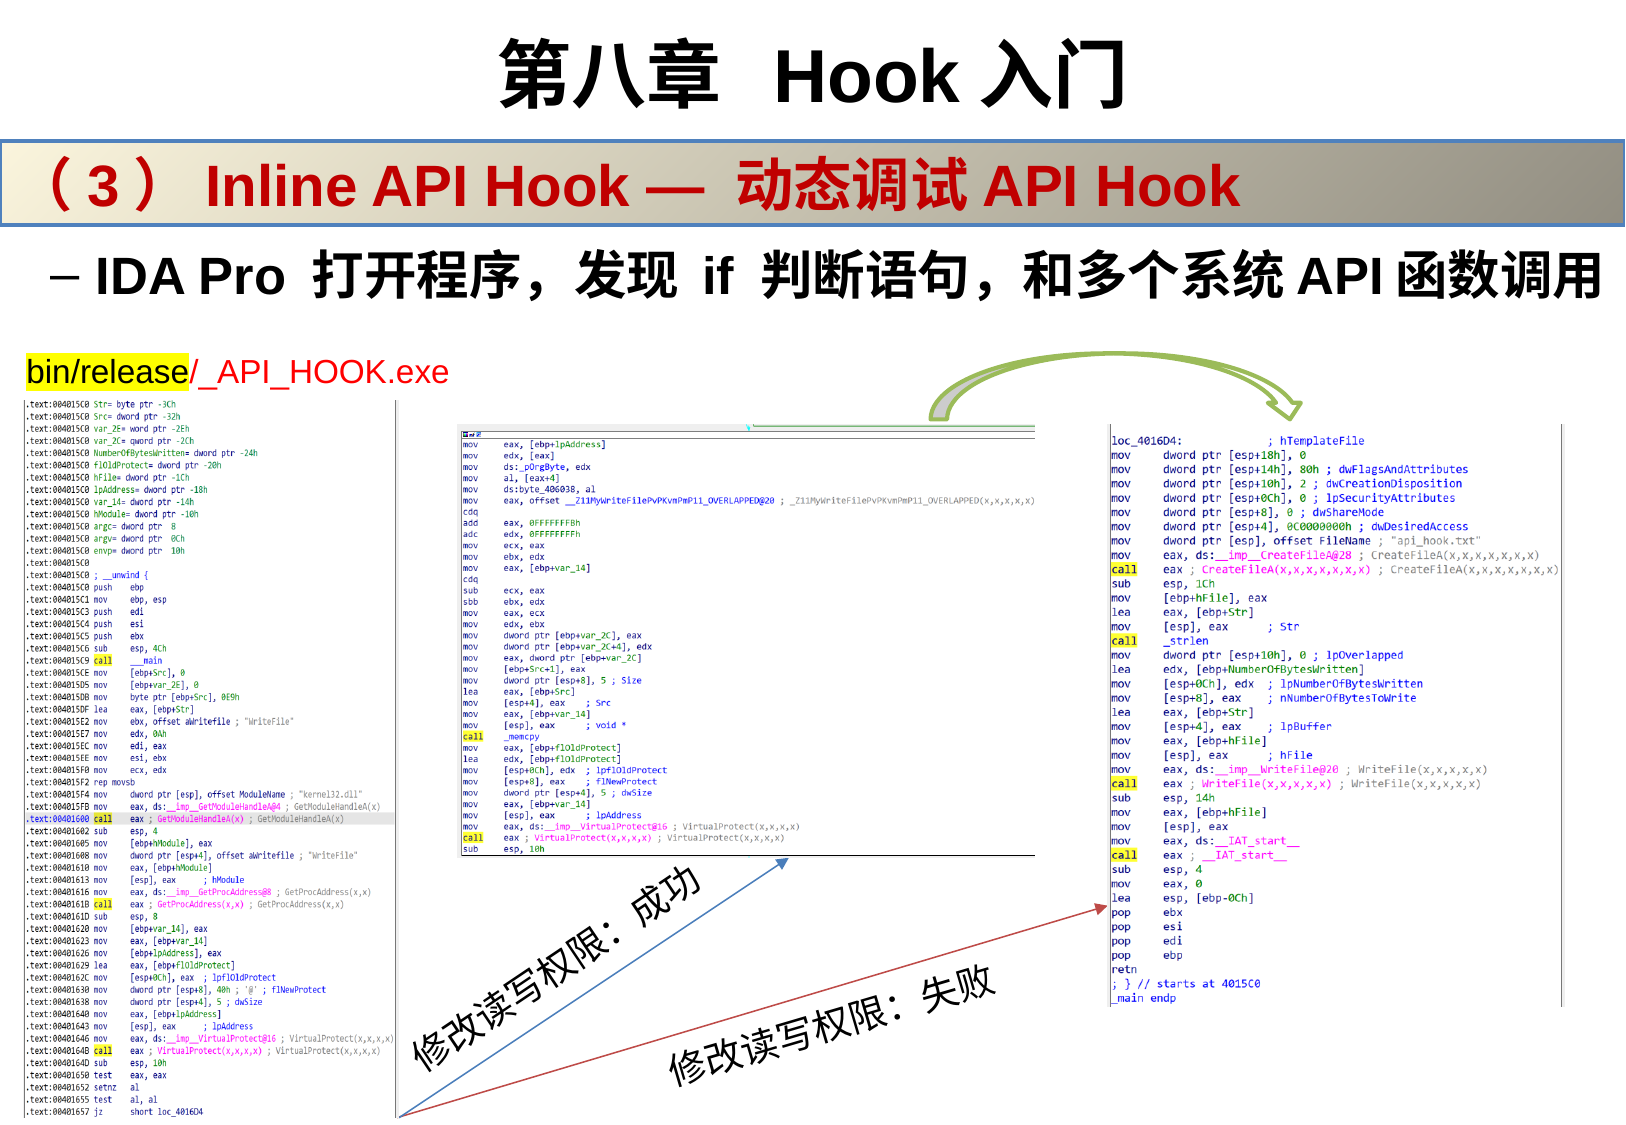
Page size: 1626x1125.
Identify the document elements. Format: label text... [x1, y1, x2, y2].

title 第八章 Hook入门 [81, 19, 1544, 126]
text_box bin/release/_API_HOOK.exe [11, 342, 466, 398]
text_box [404, 857, 790, 1118]
picture [457, 424, 1035, 858]
text_box [928, 351, 1303, 422]
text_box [794, 905, 1108, 1118]
picture [22, 400, 400, 1118]
list IDA Pro 打开程序，发现 if 判断语句，和多个系统API函数调用 [0, 234, 1625, 329]
text_box （3）Inline API Hook — 动态调试API Hook [0, 139, 1625, 227]
picture [1107, 424, 1566, 1007]
